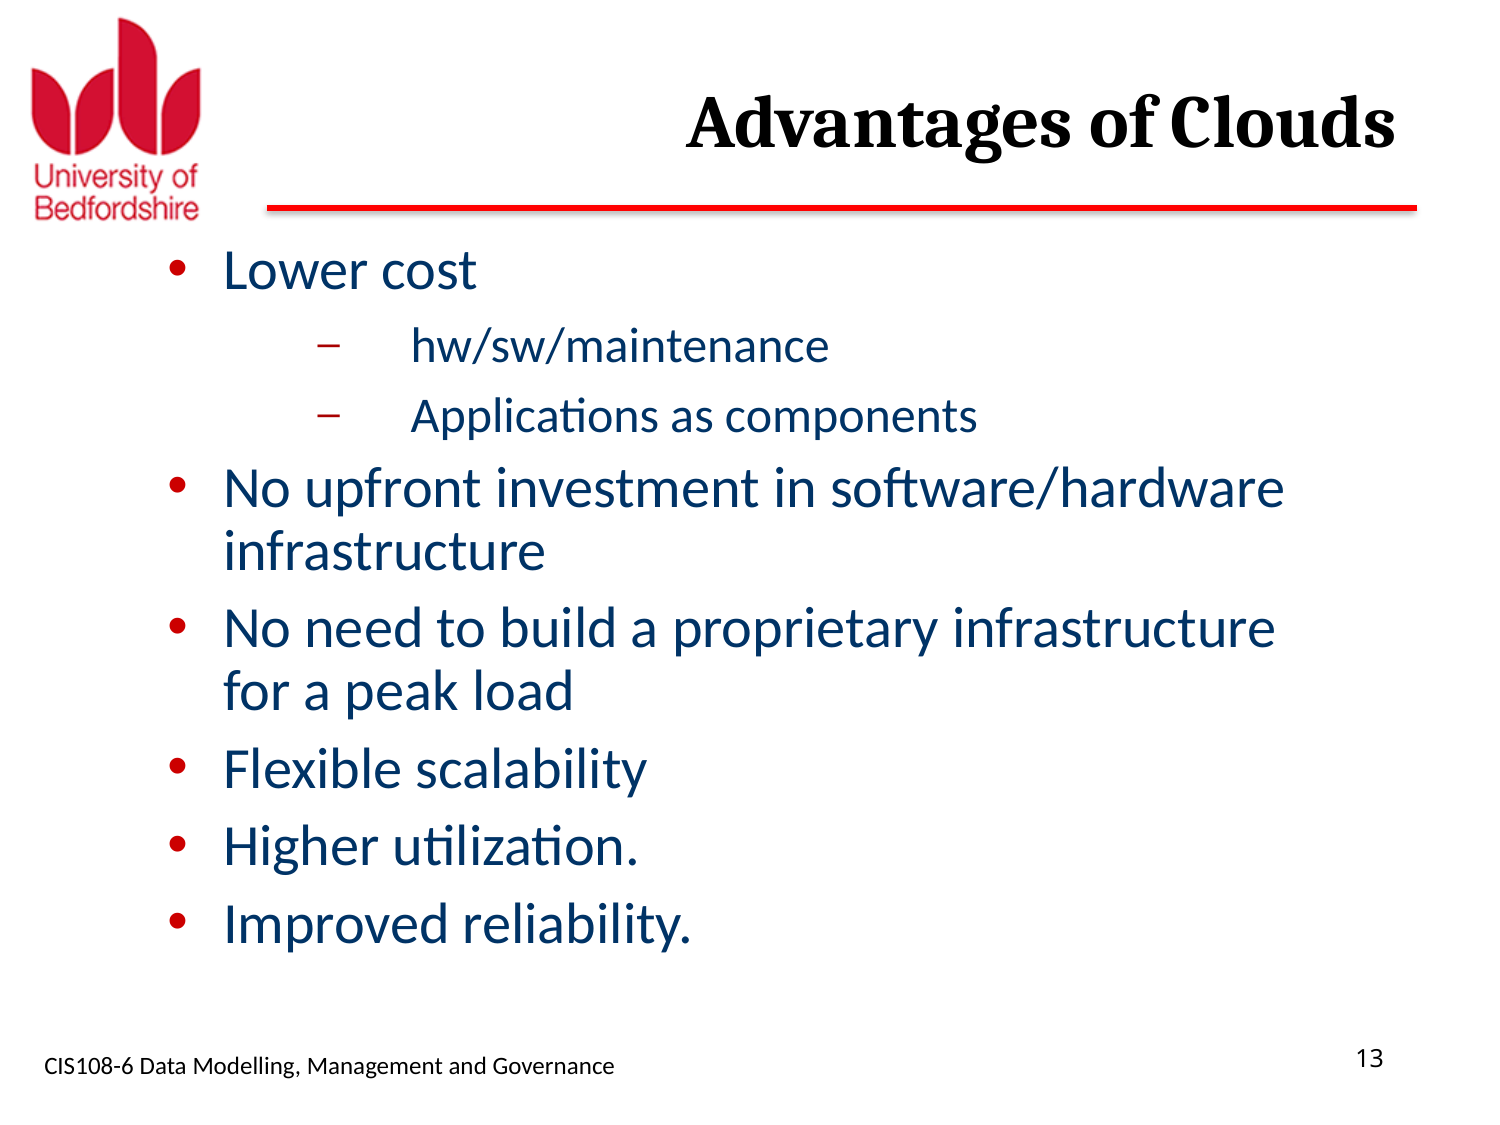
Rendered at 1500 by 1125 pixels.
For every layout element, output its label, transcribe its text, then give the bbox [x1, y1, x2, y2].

list Lower cost hw/sw/maintenance Applications as components No upfront investment in software/hardware infrastructure No need to build a proprietary infrastructure for a peak load Flexible scalability Higher utilization. Improved reliability. [152, 231, 1365, 1035]
picture [0, 0, 237, 236]
title Advantages of Clouds [262, 61, 1413, 174]
footer CIS108-6 Data Modelling, Management and Governance [29, 1035, 715, 1095]
